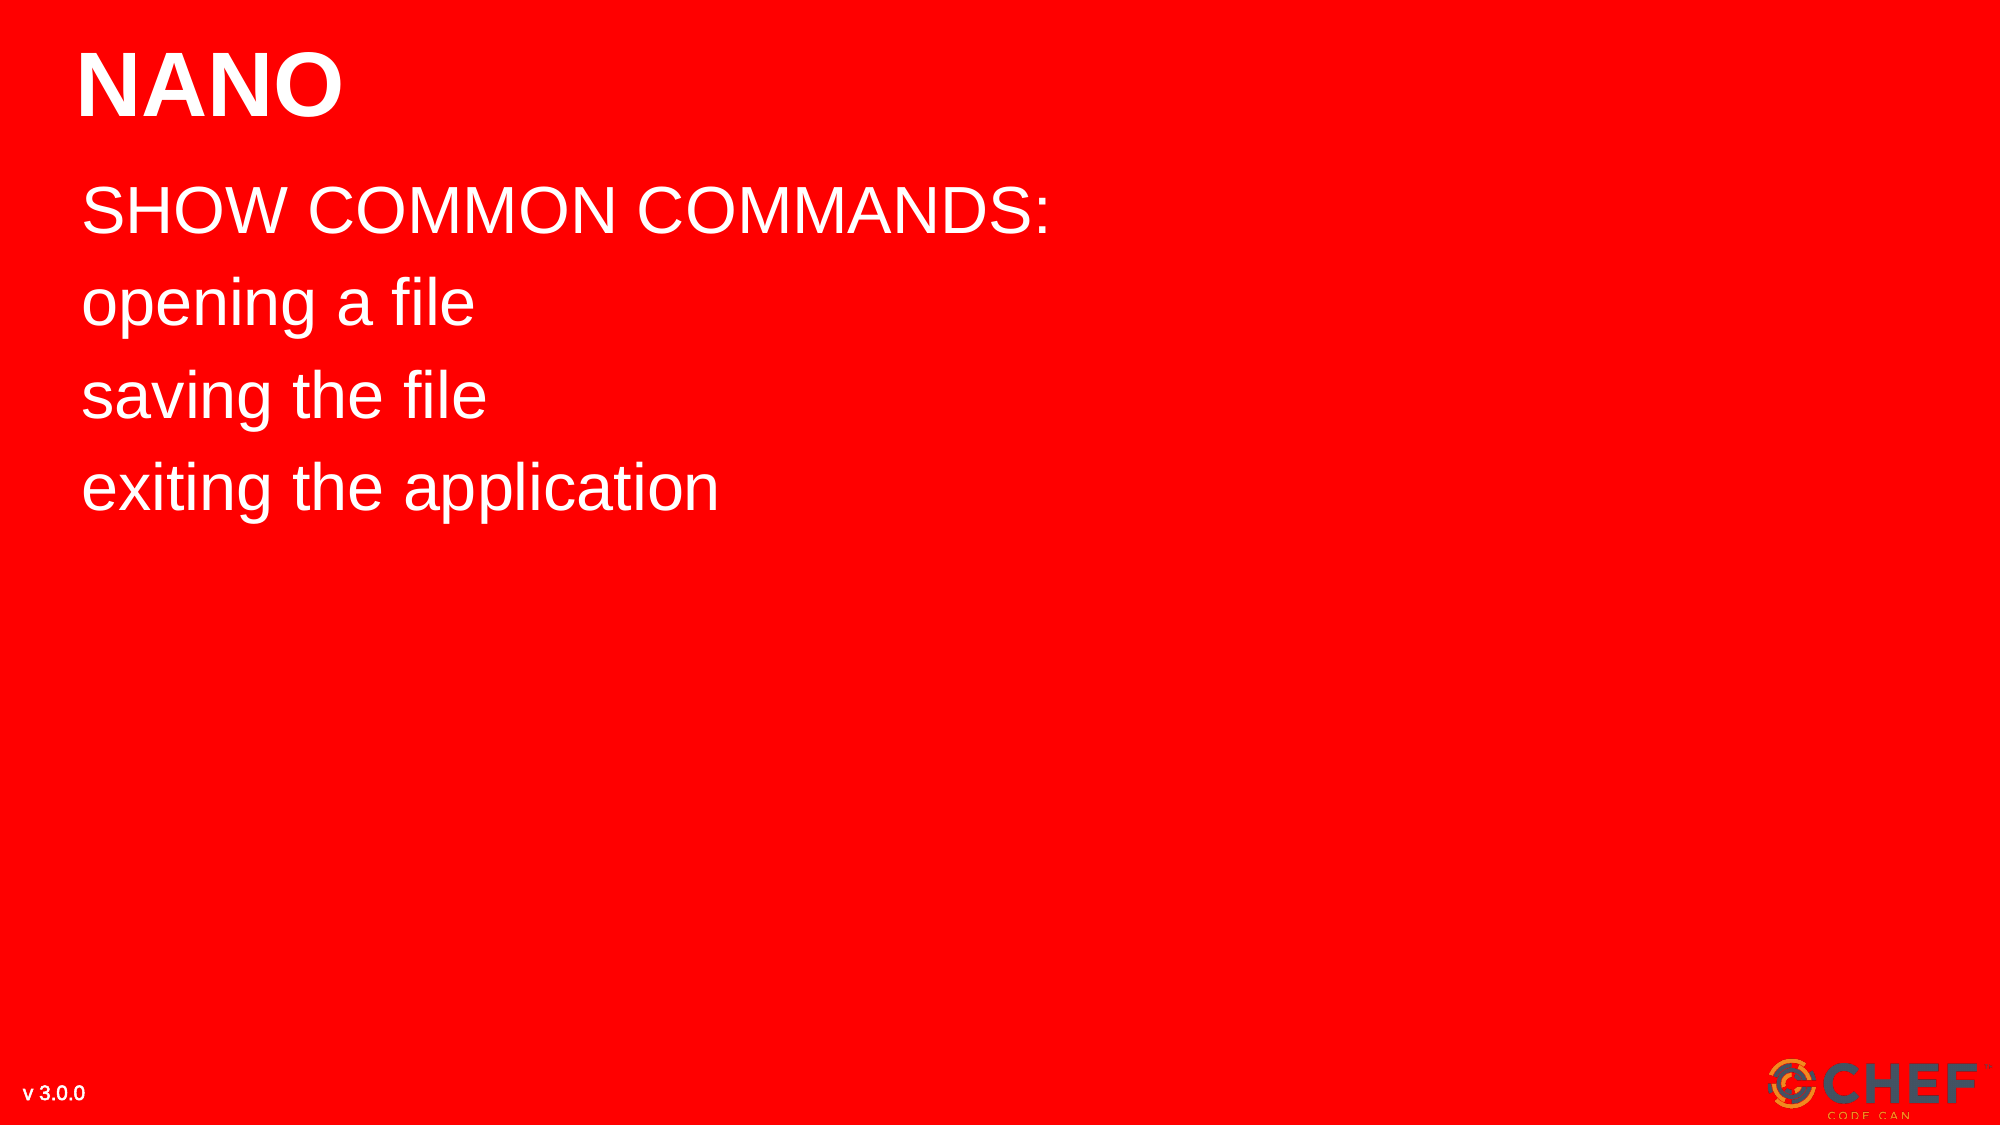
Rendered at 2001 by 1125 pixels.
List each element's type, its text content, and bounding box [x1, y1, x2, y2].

list SHOW COMMON COMMANDS: opening a file saving the file exiting the application [81, 166, 1913, 1018]
title NANO [75, 37, 1913, 140]
